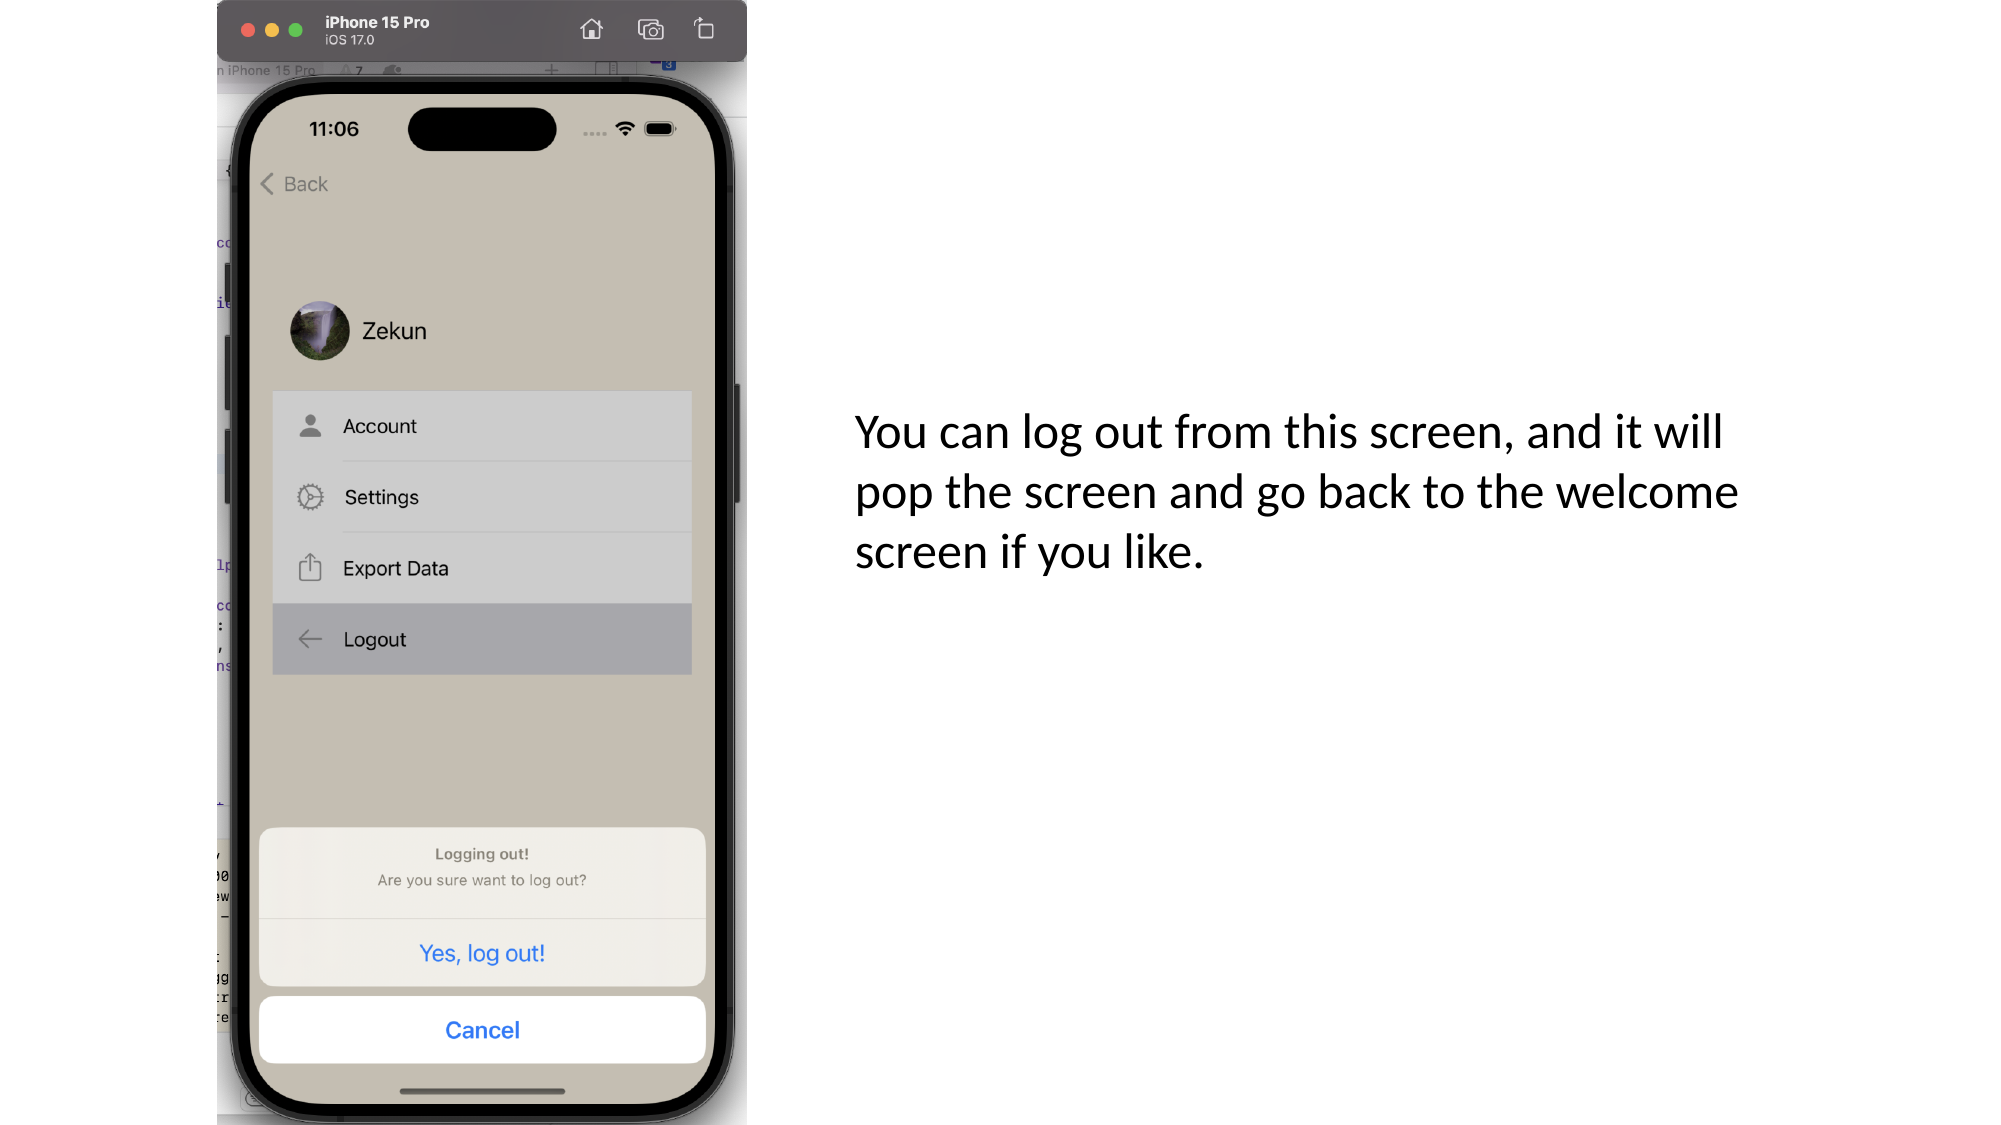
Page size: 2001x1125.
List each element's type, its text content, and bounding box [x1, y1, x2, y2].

picture [217, 0, 748, 1125]
text_box You can log out from this screen, and it will pop the screen and go back to the welcome screen if you like. [839, 391, 1762, 866]
